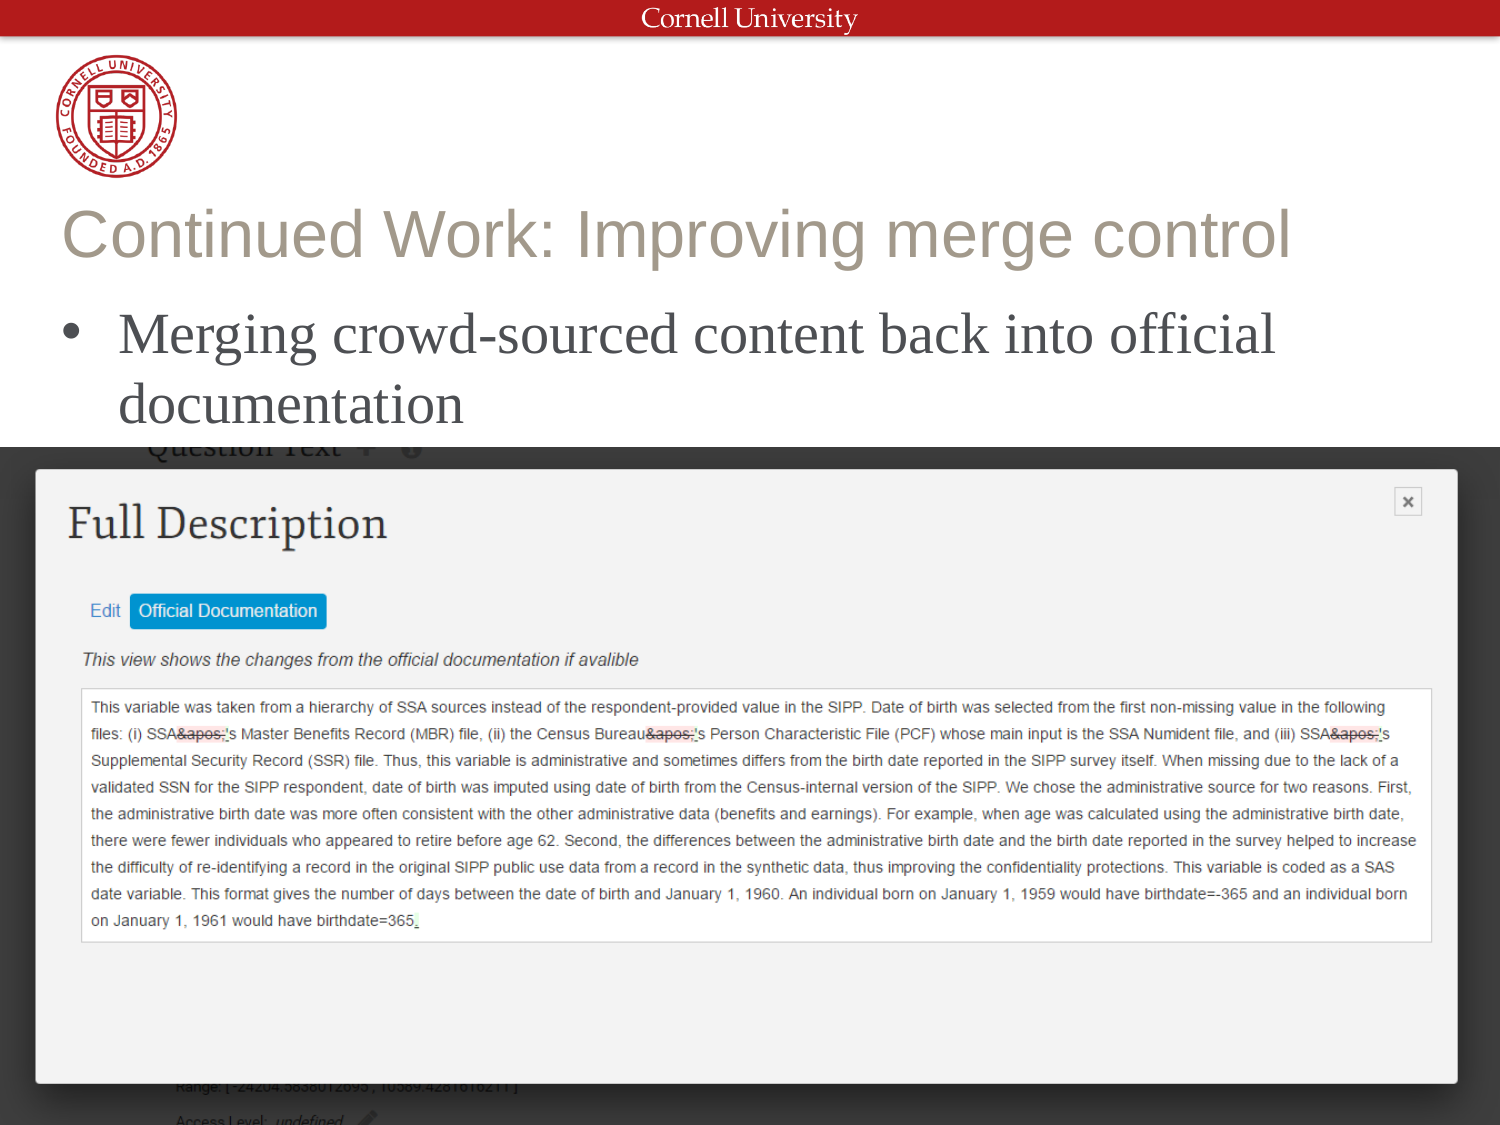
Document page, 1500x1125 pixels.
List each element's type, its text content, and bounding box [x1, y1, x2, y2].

picture [0, 446, 1500, 1125]
list Merging crowd-sourced content back into official documentation [46, 288, 1471, 445]
title Continued Work: Improving merge control [46, 174, 1471, 288]
picture [635, 0, 858, 60]
picture [50, 50, 195, 174]
